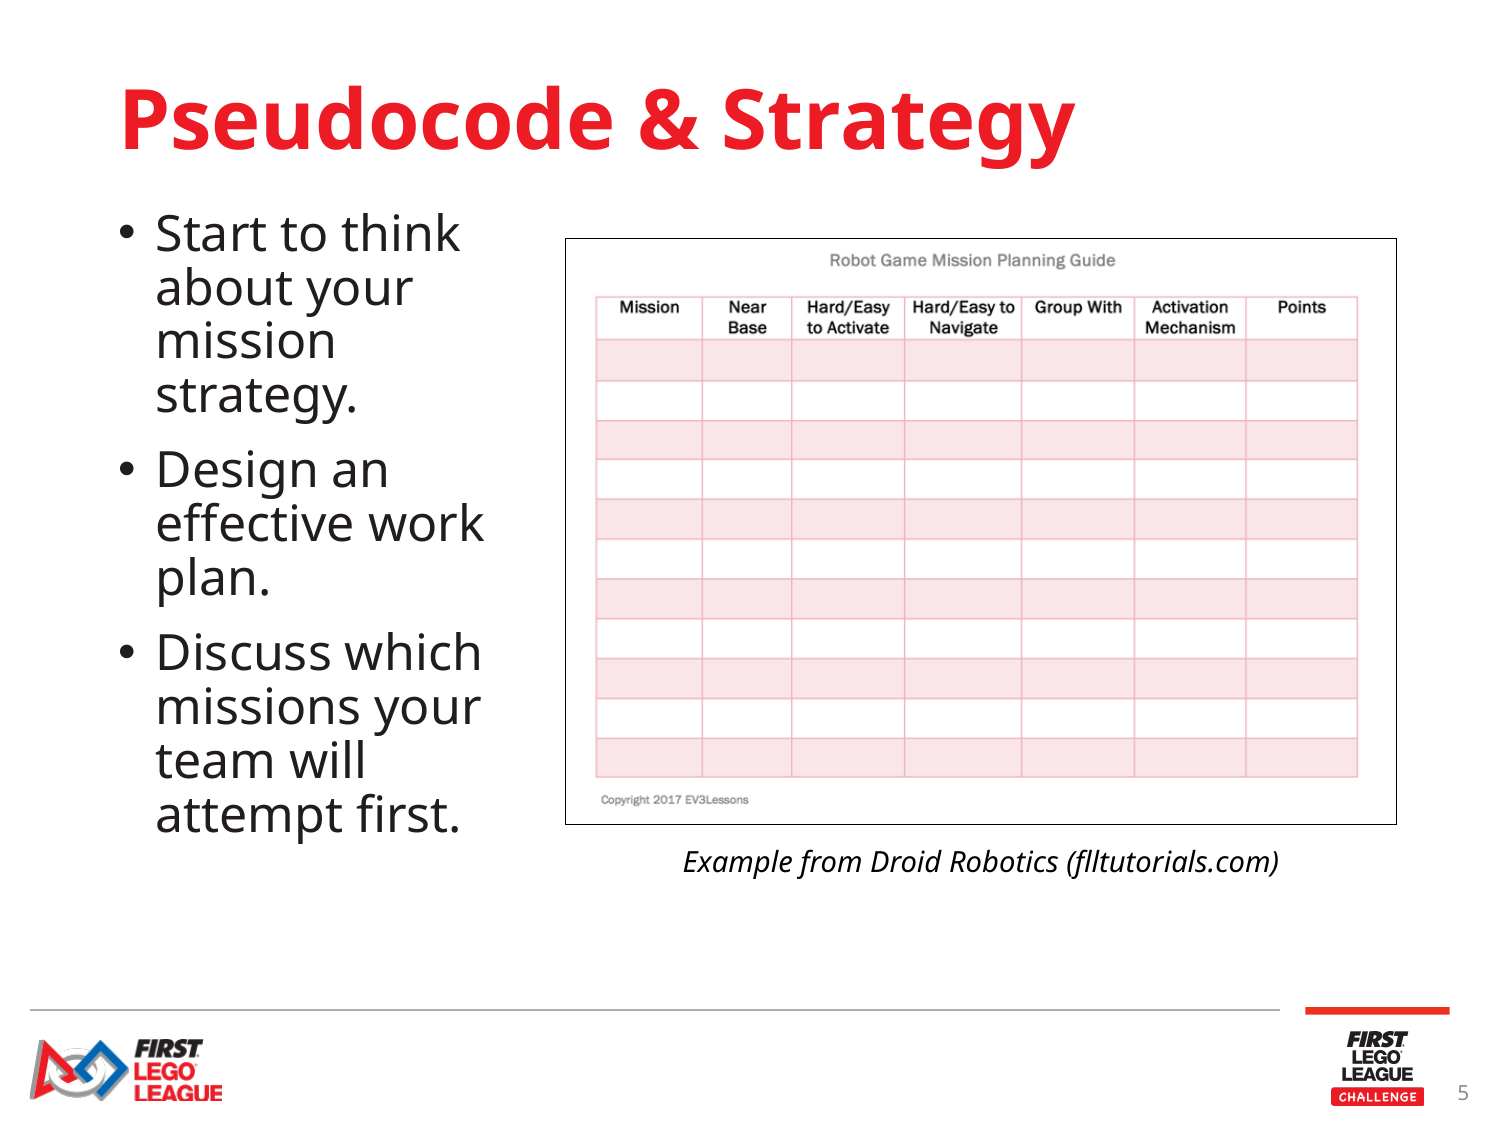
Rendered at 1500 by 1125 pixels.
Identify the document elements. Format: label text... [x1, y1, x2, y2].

picture [565, 238, 1397, 825]
list Start to think about your mission strategy. Design an effective work plan. Discuss which missions your team will attempt first. [103, 200, 552, 938]
text_box Example from Droid Robotics (flltutorials.com) [667, 835, 1295, 886]
title Pseudocode & Strategy [103, 59, 1397, 185]
slide_number 5 [1425, 1076, 1484, 1111]
